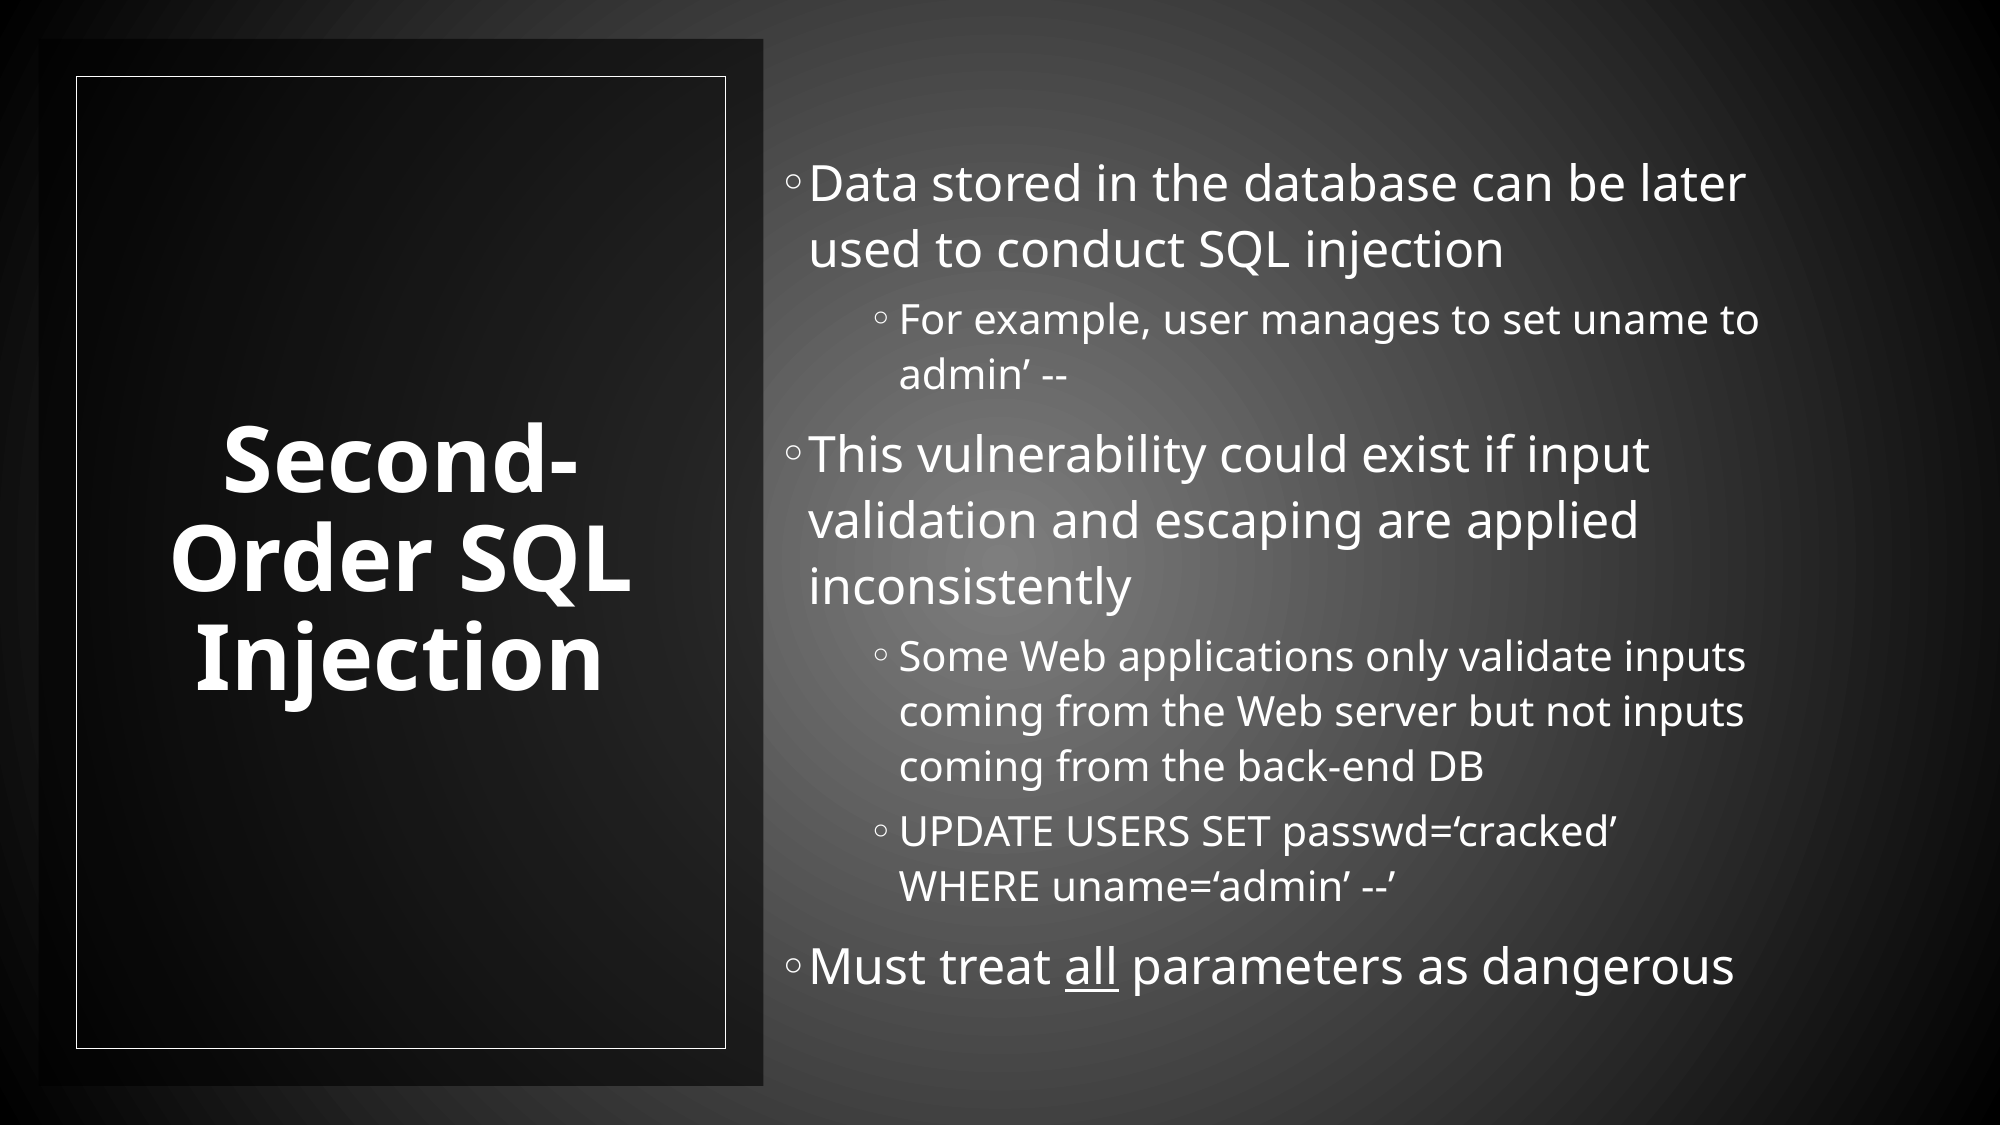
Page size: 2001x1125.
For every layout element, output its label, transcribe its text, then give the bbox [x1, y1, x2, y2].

text_box [38, 38, 764, 1086]
text_box [76, 76, 726, 1049]
text_box [0, 0, 2000, 1125]
list Data stored in the database can be later used to conduct SQL injection For example, user manages to set uname to admin’ -- This vulnerability could exist if input validation and escaping are applied inconsistently Some Web applications only validate inputs coming from the Web server but not inputs coming from the back-end DB UPDATE USERS SET passwd=‘cracked’ WHERE uname=‘admin’ --’ Must treat all parameters as dangerous [763, 91, 1890, 1049]
title Second-Order SQL Injection [110, 143, 692, 980]
